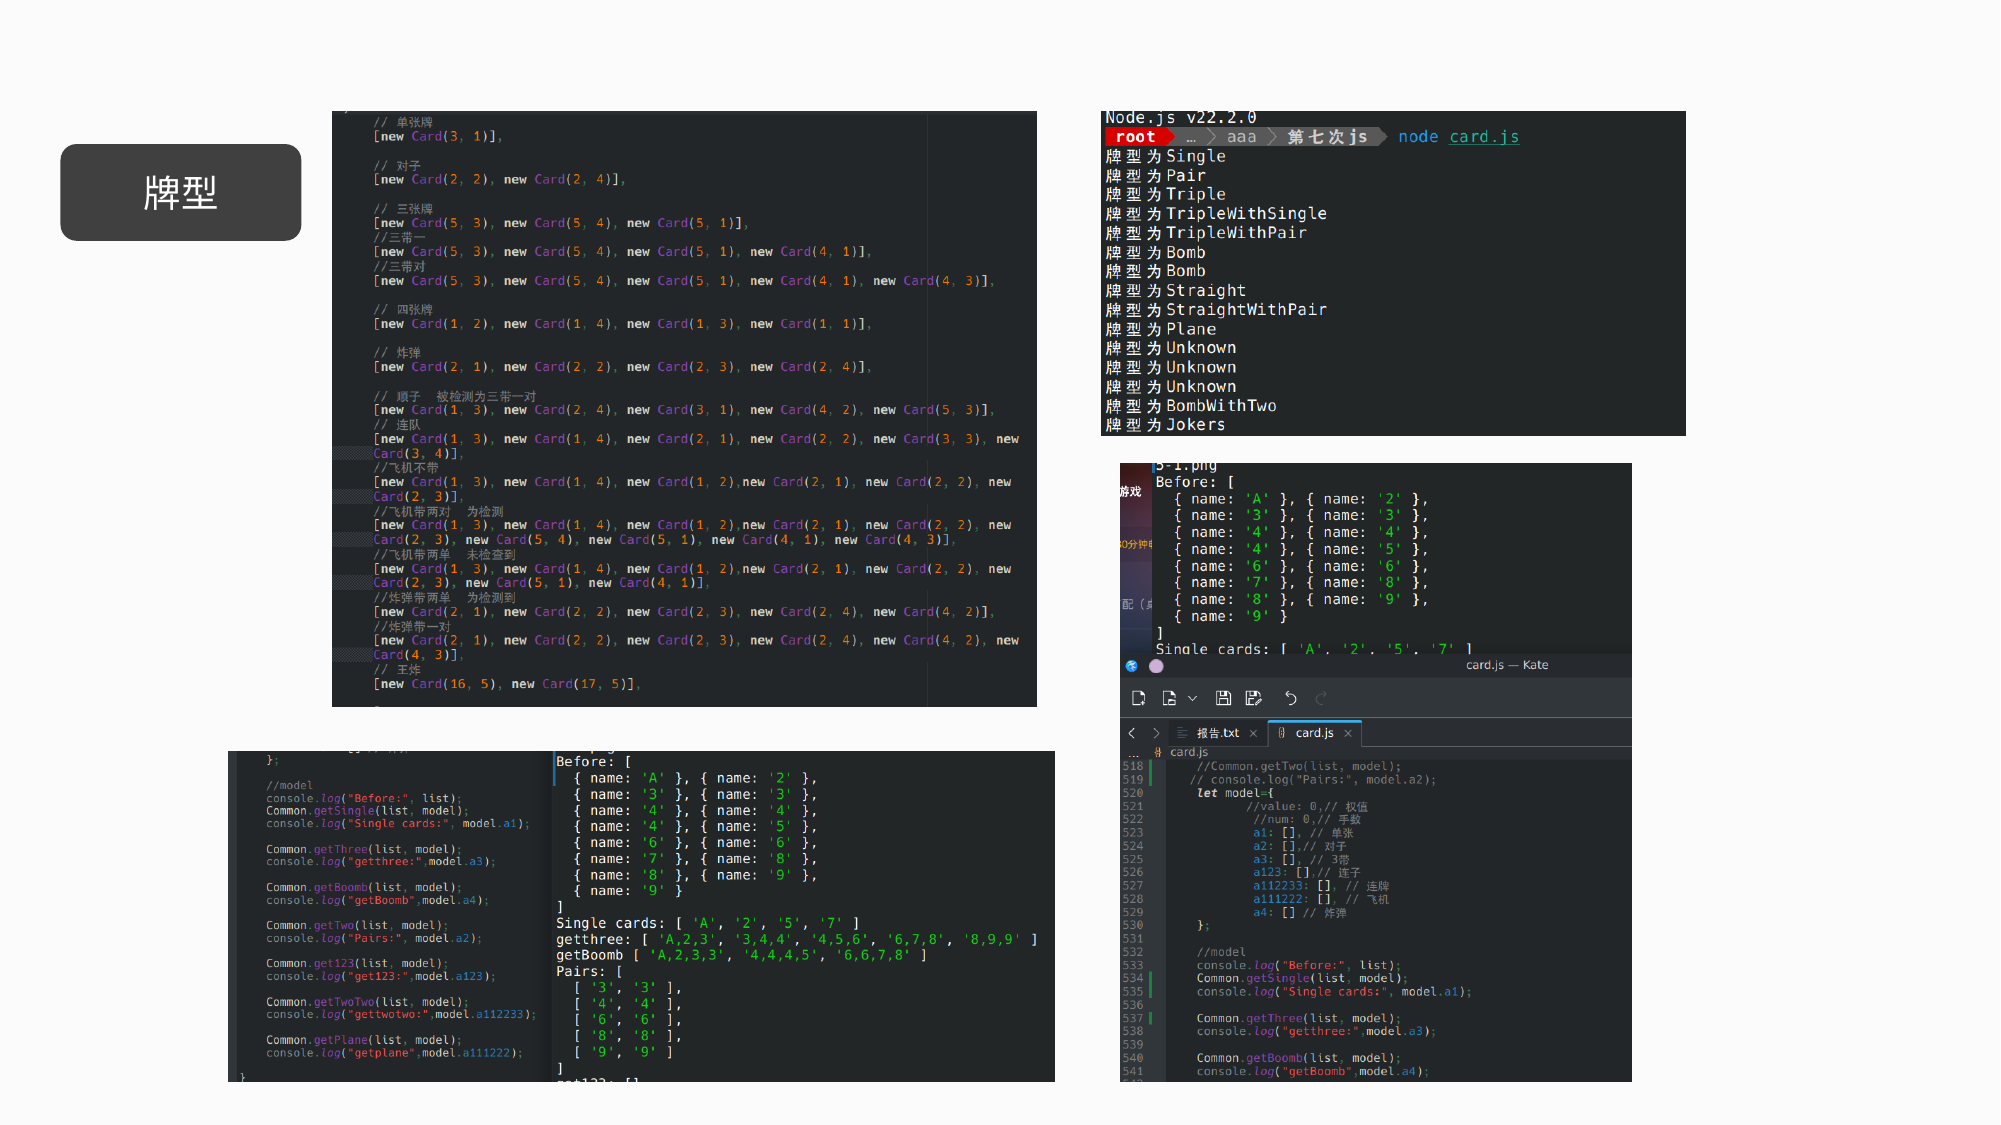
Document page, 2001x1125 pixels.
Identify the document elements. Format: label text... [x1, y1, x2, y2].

text_box 牌型 [59, 143, 303, 242]
picture [1120, 463, 1632, 1082]
picture [228, 751, 1055, 1082]
picture [1101, 111, 1686, 436]
picture [332, 111, 1037, 707]
